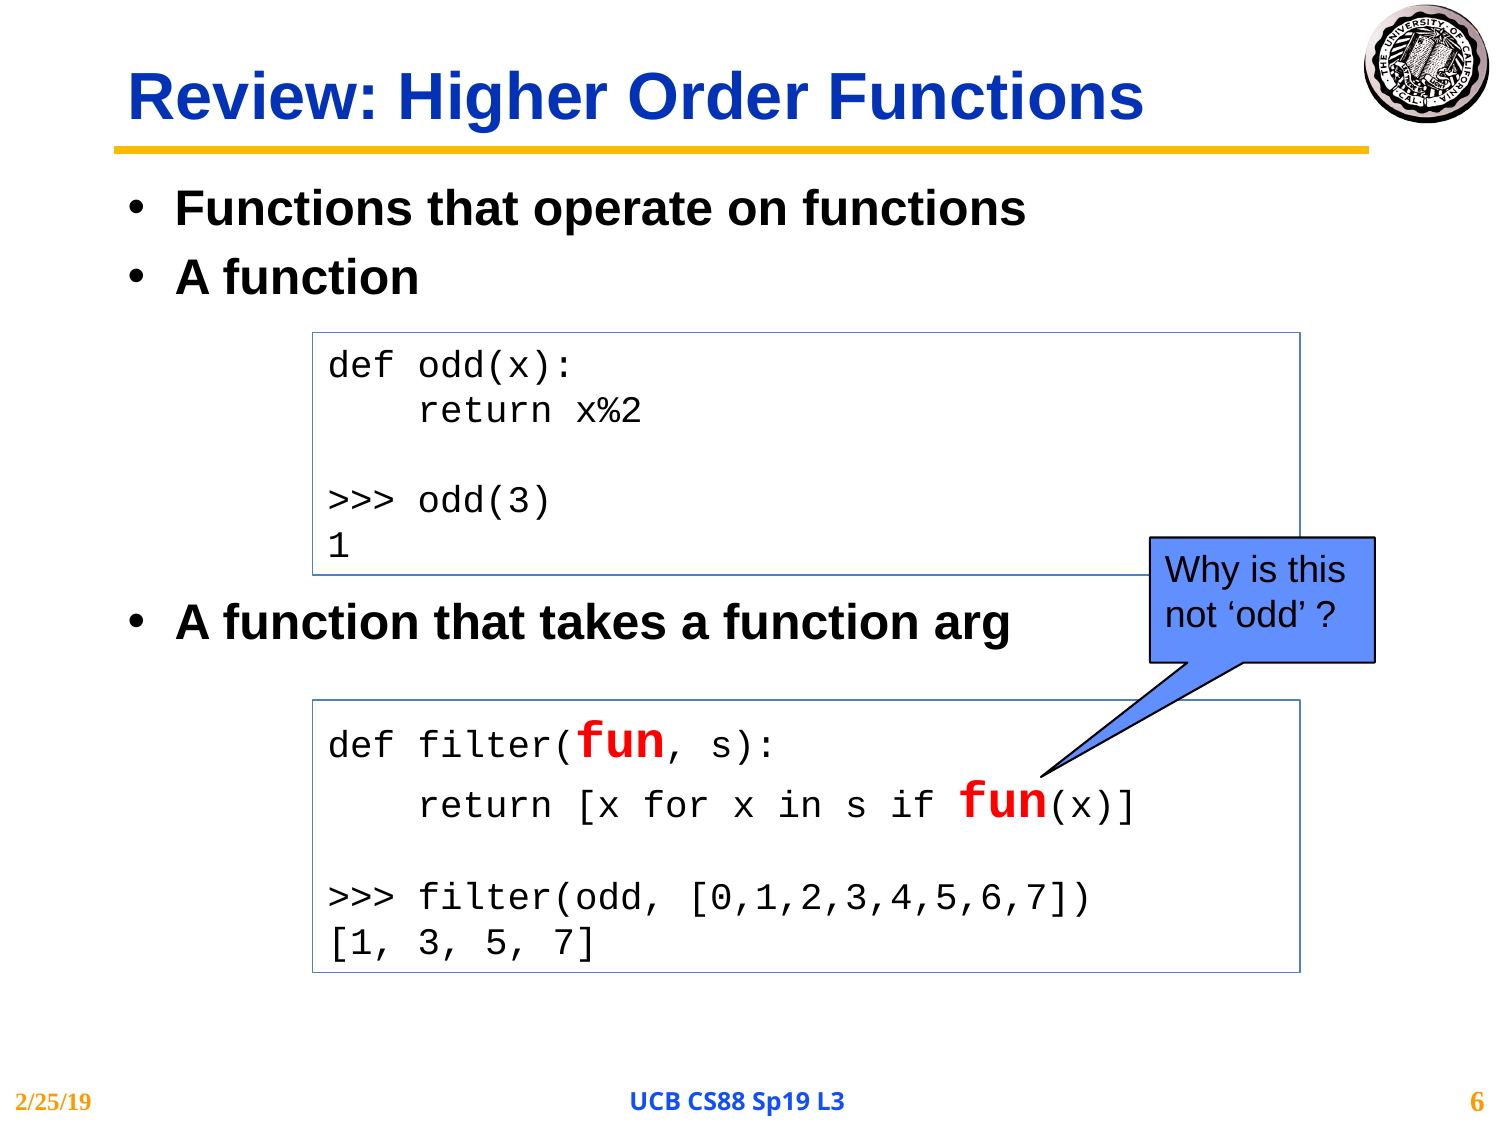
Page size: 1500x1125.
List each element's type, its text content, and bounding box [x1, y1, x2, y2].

picture [1350, 0, 1500, 127]
text_box def filter(fun, s): return [x for x in s if fun(x)] >>> filter(odd, [0,1,2,3,4,5,6,7]) [1, 3, 5, 7] [312, 699, 1300, 973]
text_box def odd(x): return x%2 >>> odd(3) 1 [312, 332, 1300, 575]
slide_number 6 [1412, 1074, 1500, 1125]
footer UCB CS88 Sp19 L3 [500, 1074, 975, 1125]
list Functions that operate on functions A function A function that takes a function arg [112, 174, 1363, 250]
text_box Why is this not ‘odd’ ? [1040, 537, 1375, 777]
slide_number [0, 1074, 250, 1125]
title Review: Higher Order Functions [112, 37, 1375, 159]
